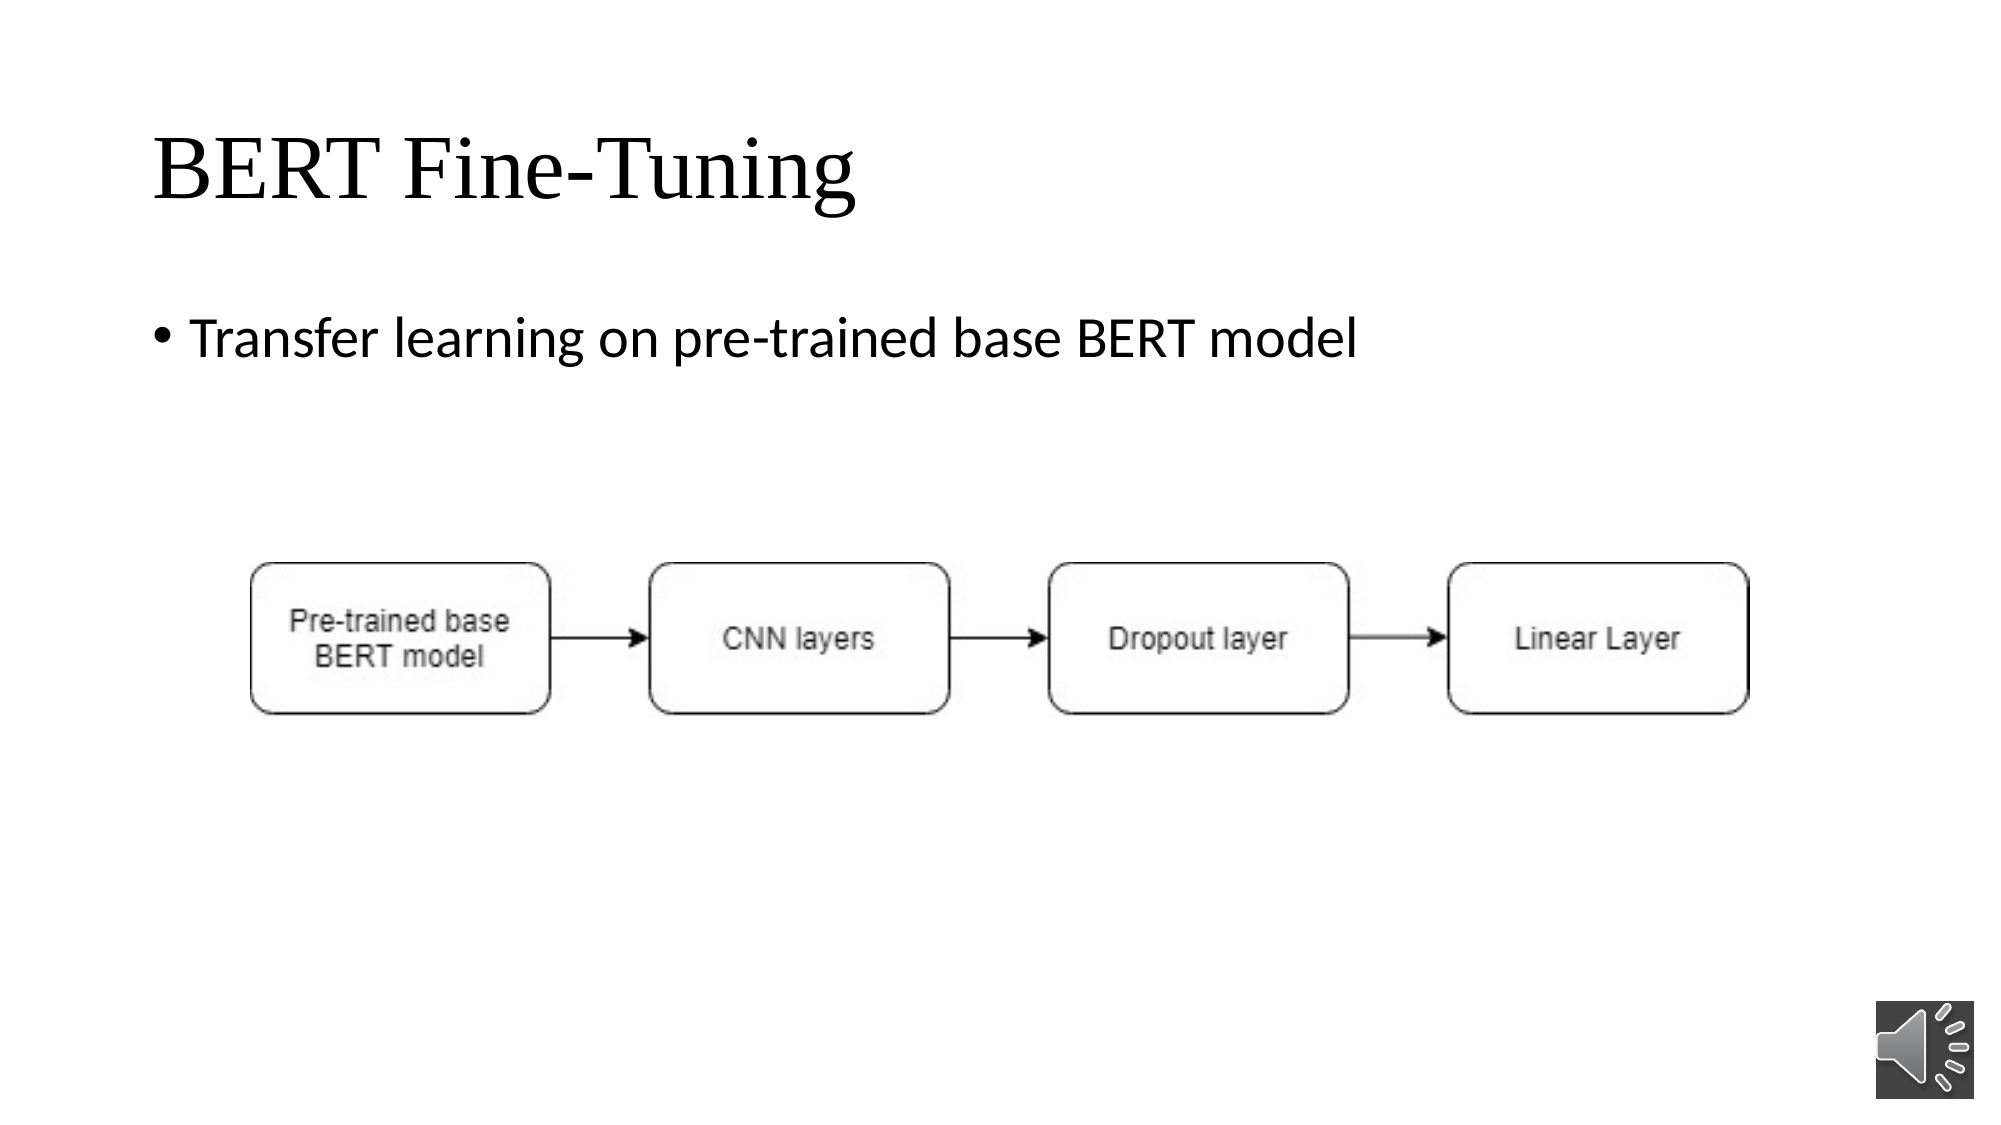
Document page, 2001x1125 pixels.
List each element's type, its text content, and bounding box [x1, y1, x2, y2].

title BERT Fine-Tuning [137, 59, 1863, 278]
list Transfer learning on pre-trained base BERT model [137, 299, 1863, 1014]
picture [250, 562, 1750, 718]
picture [1874, 999, 1975, 1100]
